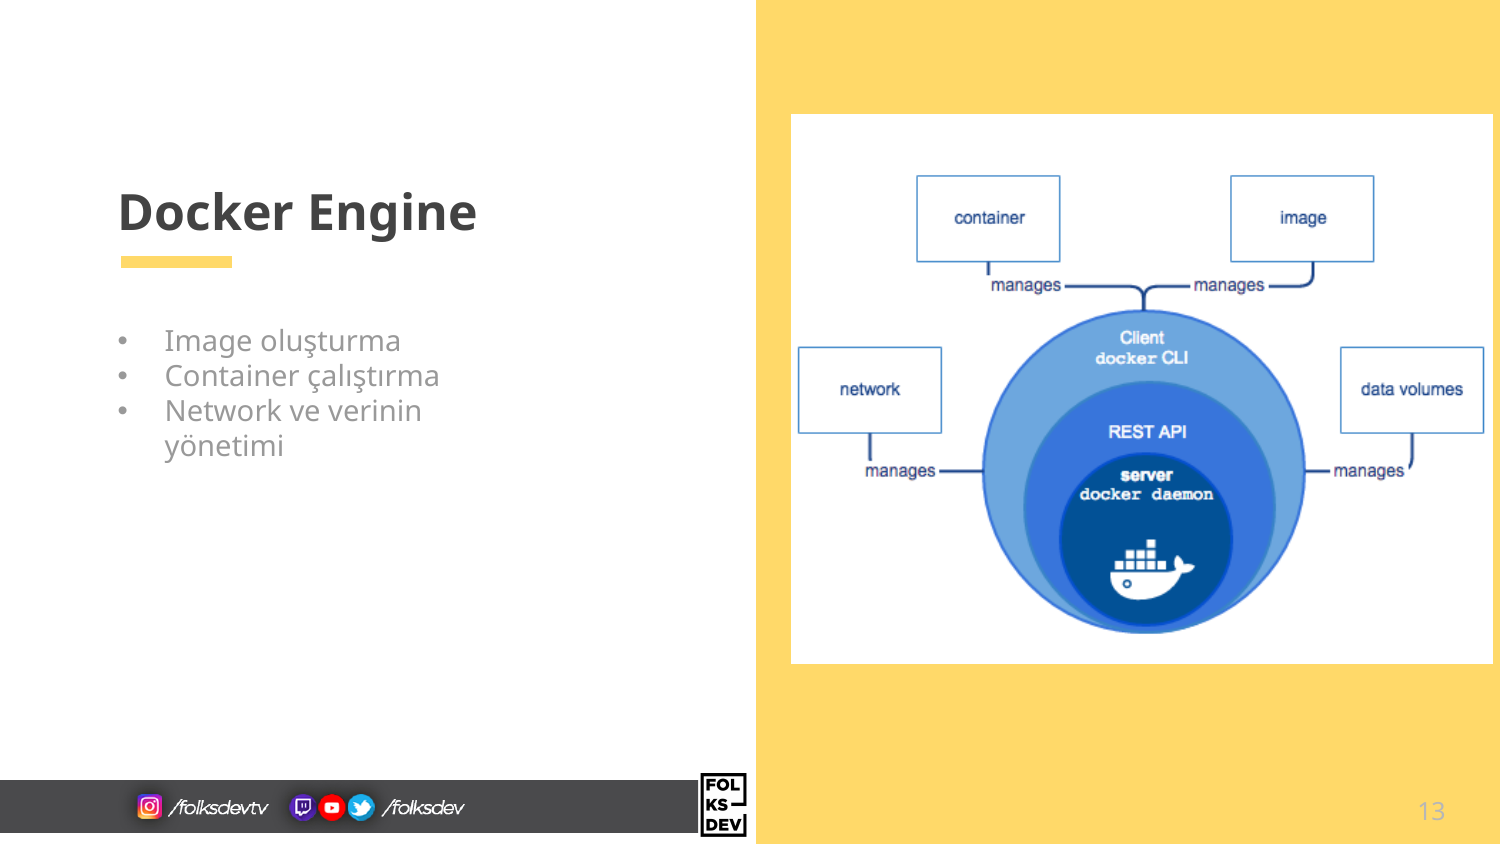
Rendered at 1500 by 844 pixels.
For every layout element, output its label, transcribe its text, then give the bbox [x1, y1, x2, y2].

picture [791, 114, 1493, 664]
subtitle Image oluşturma Container çalıştırma Network ve verinin yönetimi [102, 307, 527, 536]
picture [0, 780, 699, 833]
title Docker Engine [102, 160, 689, 256]
slide_number 13 [1402, 764, 1493, 830]
picture [700, 773, 747, 837]
